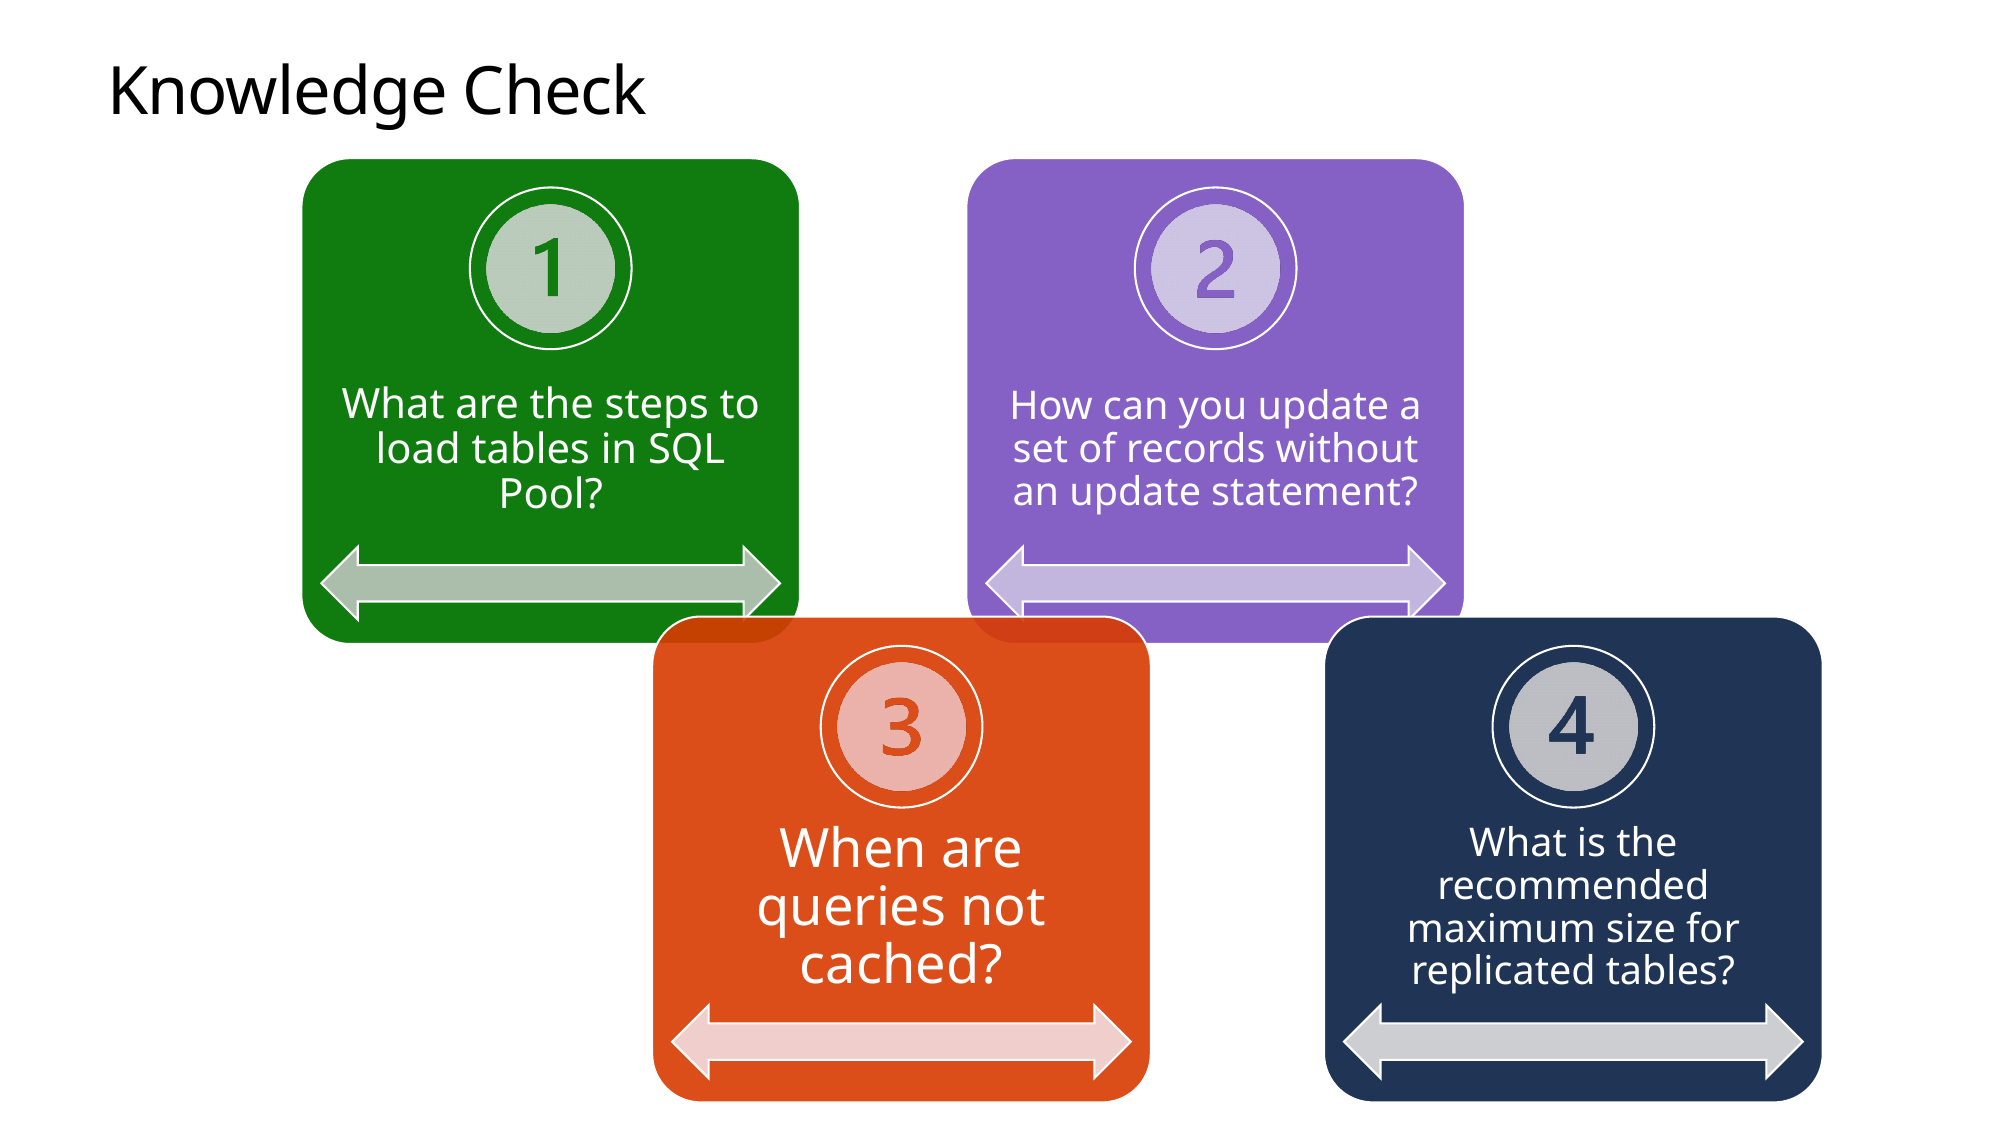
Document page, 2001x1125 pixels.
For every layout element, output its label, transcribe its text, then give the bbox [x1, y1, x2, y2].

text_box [301, 158, 800, 644]
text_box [966, 158, 1465, 644]
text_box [652, 616, 1151, 1103]
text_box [1324, 616, 1823, 1103]
title Knowledge Check [107, 52, 1893, 129]
